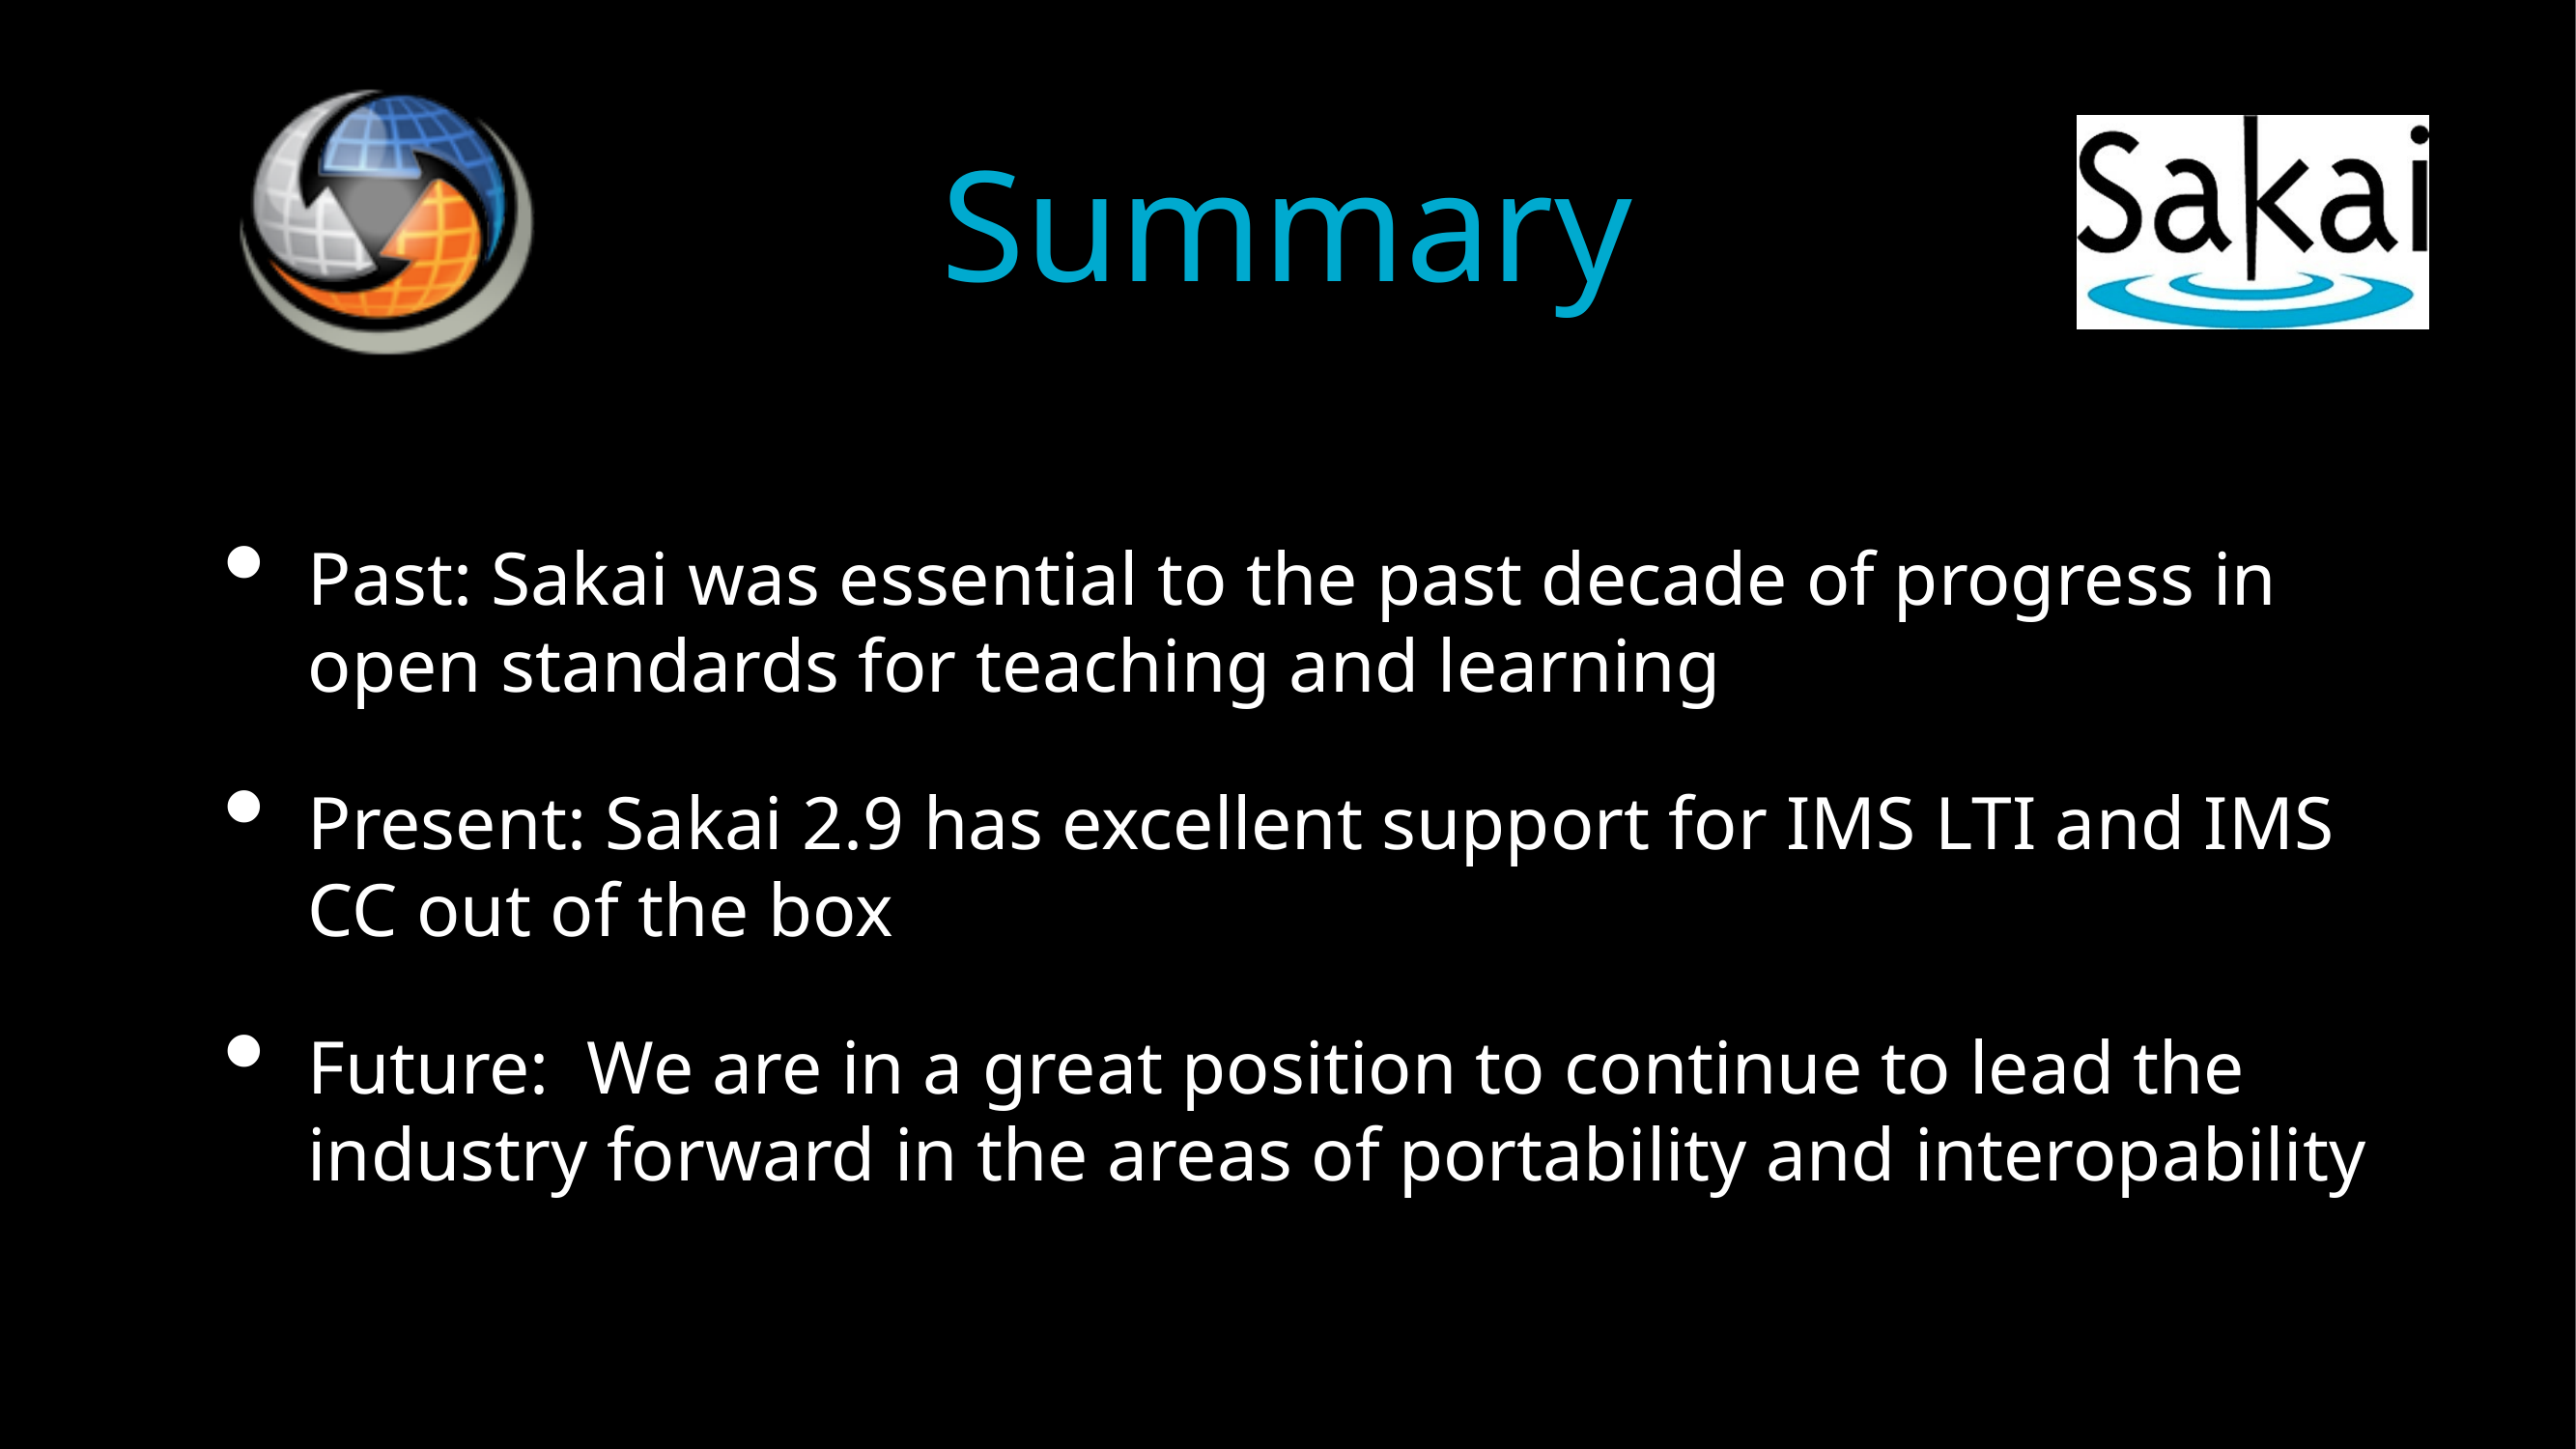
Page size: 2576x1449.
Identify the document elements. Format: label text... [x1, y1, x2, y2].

title Summary [183, 38, 2392, 404]
picture [239, 70, 543, 371]
picture [2076, 115, 2429, 329]
list Past: Sakai was essential to the past decade of progress in open standards for teaching and learning Present: Sakai 2.9 has excellent support for IMS LTI and IMS CC out of the box Future: We are in a great position to continue to lead the industry forward in the areas of portability and interopability [183, 412, 2392, 1317]
